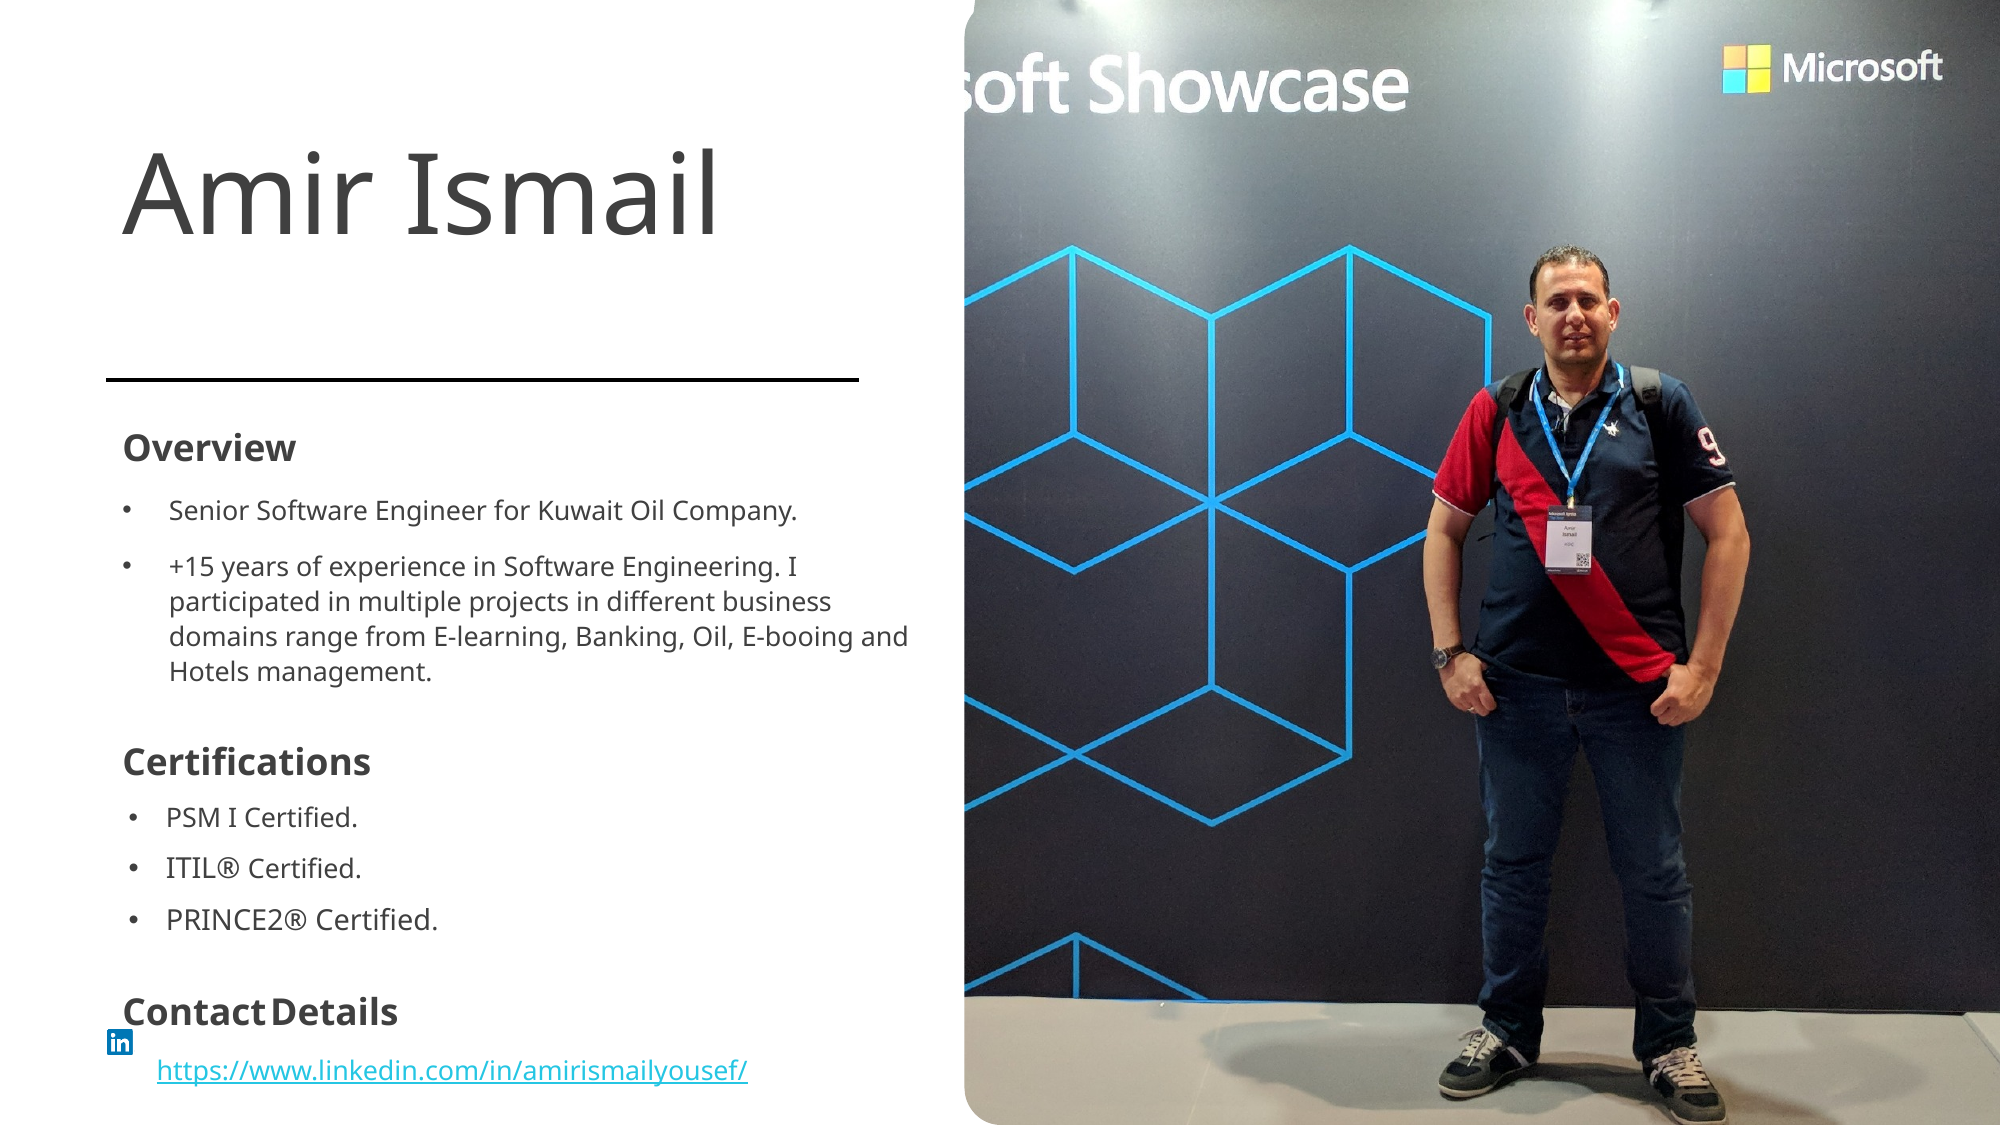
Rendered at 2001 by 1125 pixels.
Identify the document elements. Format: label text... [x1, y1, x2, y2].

text_box Amir Ismail [107, 59, 948, 338]
list Overview Senior Software Engineer for Kuwait Oil Company. +15 years of experience in Software Engineering. I participated in multiple projects in different business domains range from E-learning, Banking, Oil, E-booing and Hotels management. Certifications PSM I Certified. ITIL® Certified. PRINCE2® Certified. Contact Details https://www.linkedin.com/in/amirismailyousef/ [107, 422, 948, 1096]
picture [118, 1040, 122, 1051]
picture [123, 1039, 128, 1051]
picture [964, 0, 2000, 1125]
